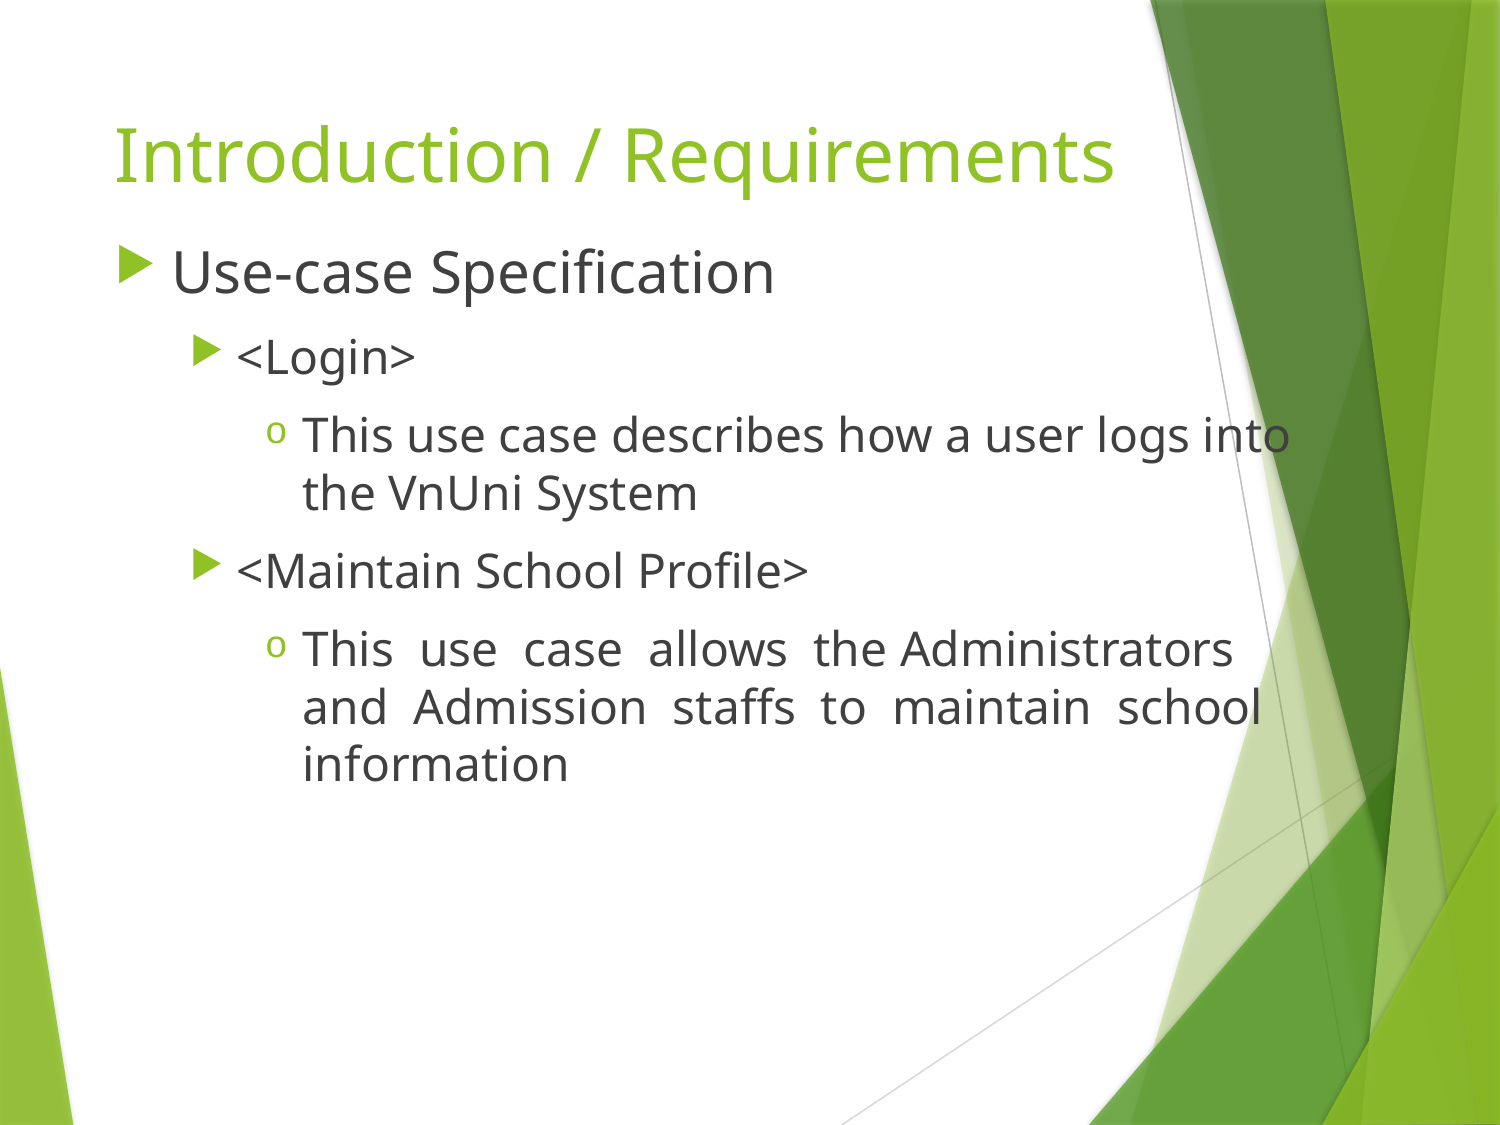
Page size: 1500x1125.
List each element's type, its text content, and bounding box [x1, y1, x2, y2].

title Introduction / Requirements [99, 99, 1142, 228]
list Use-case Specification <Login> This use case describes how a user logs into the VnUni System <Maintain School Profile> This use case allows the Administrators and Admission staffs to maintain school information [99, 228, 1329, 1053]
